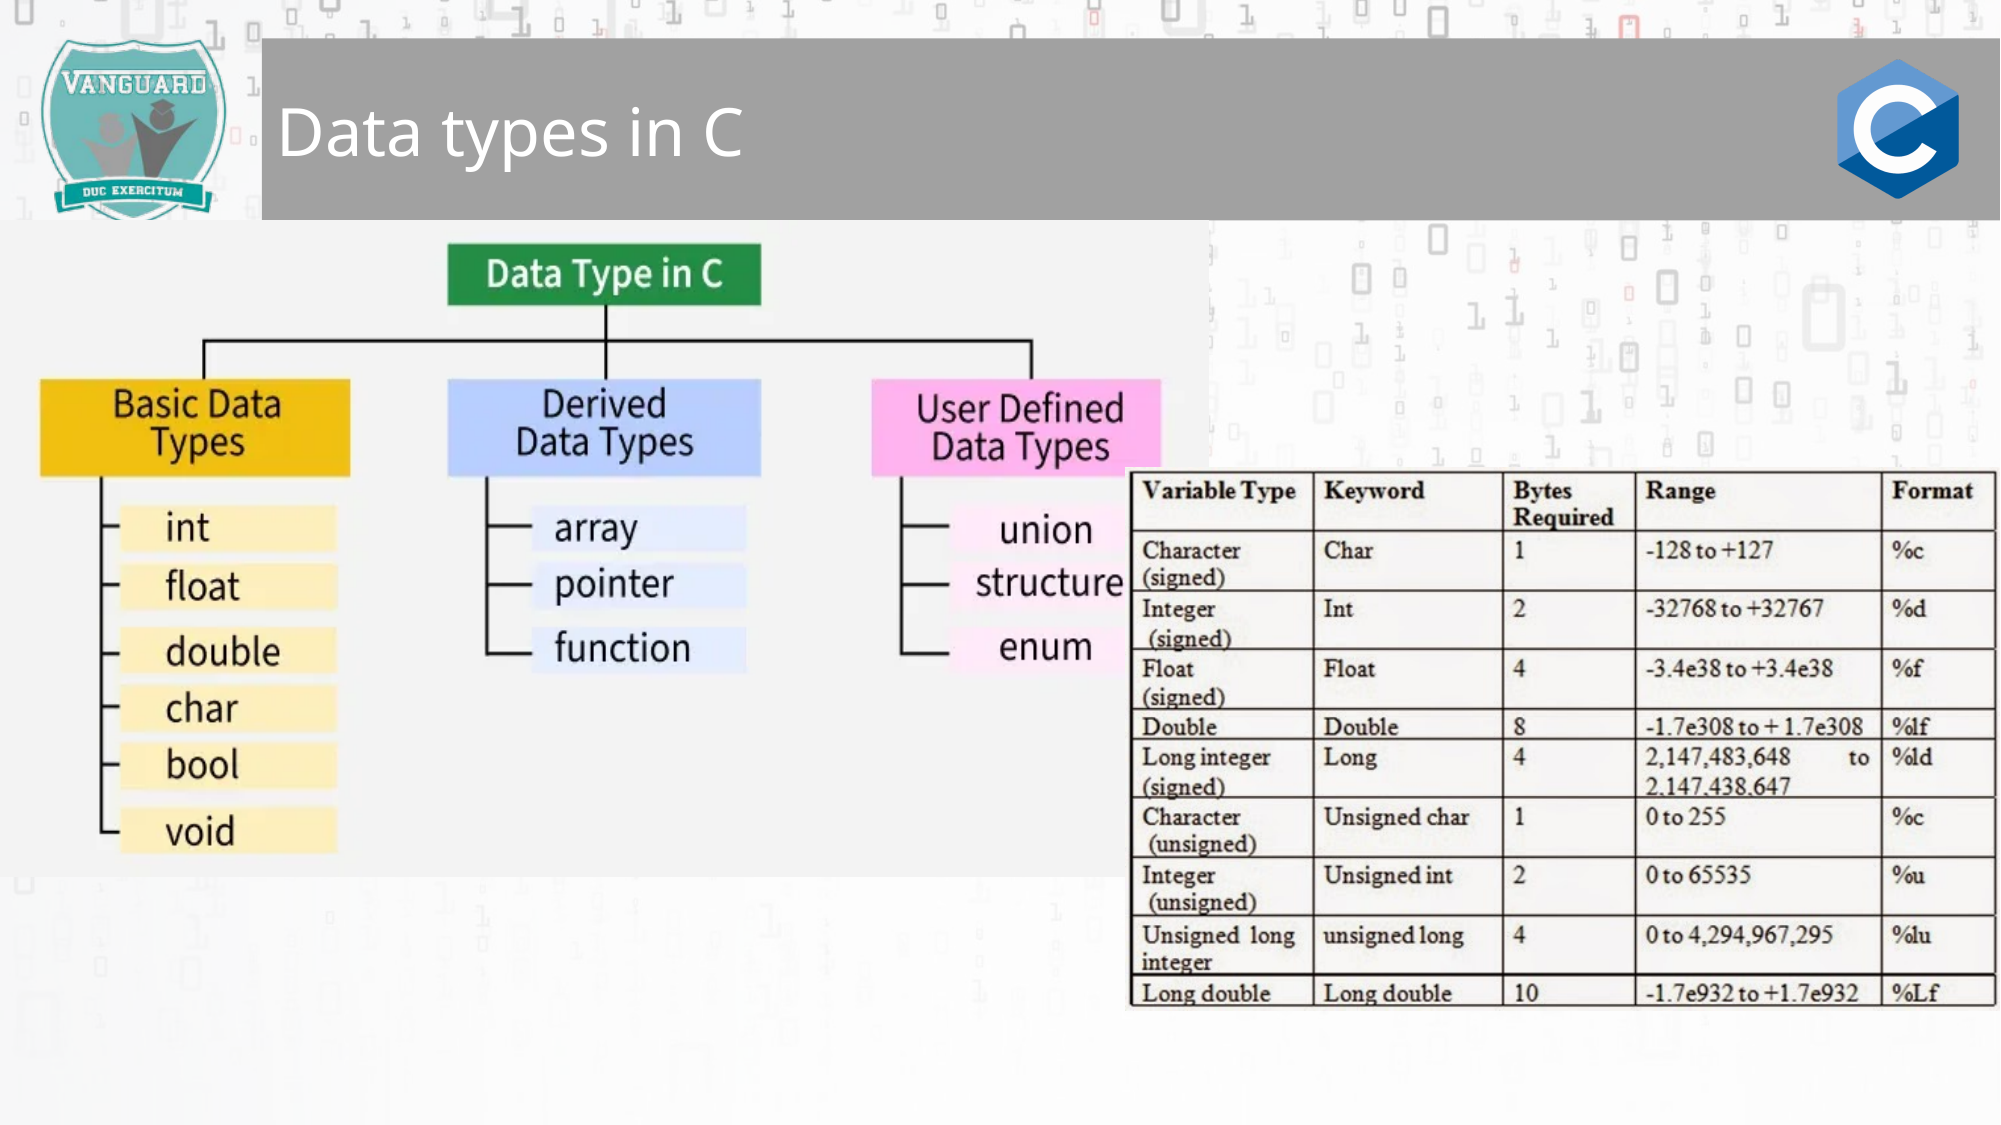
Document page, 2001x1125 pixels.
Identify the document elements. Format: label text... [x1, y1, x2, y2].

picture [0, 23, 2000, 1011]
text_box Data types in C [261, 37, 2000, 221]
picture [1826, 57, 1970, 201]
